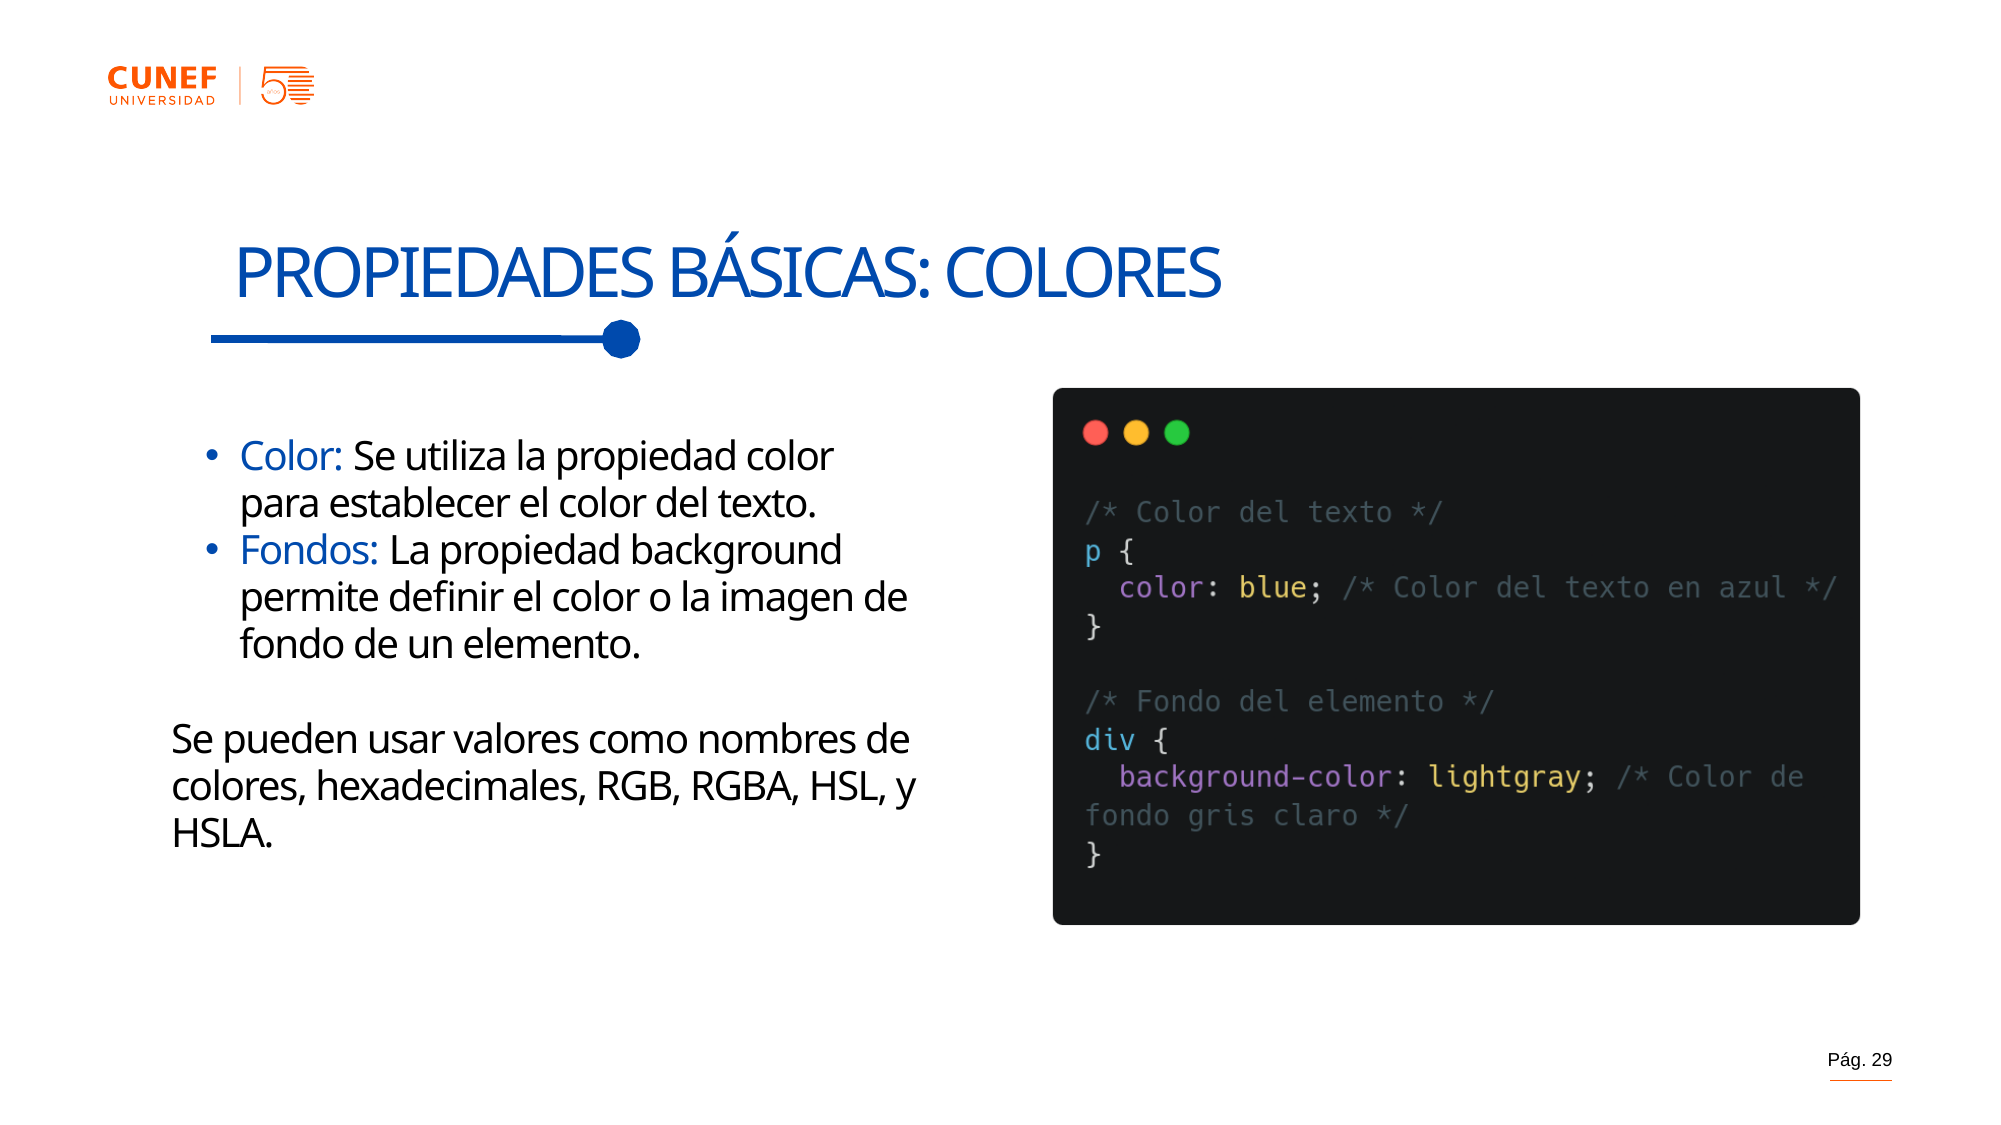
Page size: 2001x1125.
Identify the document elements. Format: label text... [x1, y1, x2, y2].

text_box [938, 274, 1973, 1039]
picture [108, 66, 314, 105]
text_box PROPIEDADES BÁSICAS: COLORES [233, 214, 1326, 312]
text_box Color: Se utiliza la propiedad color para establecer el color del texto. Fondos: La propiedad background permite definir el color o la imagen de fondo de un elemento. Se pueden usar valores como nombres de colores, hexadecimales, RGB, RGBA, HSL, y HSLA. [171, 431, 916, 903]
text_box [211, 328, 632, 350]
